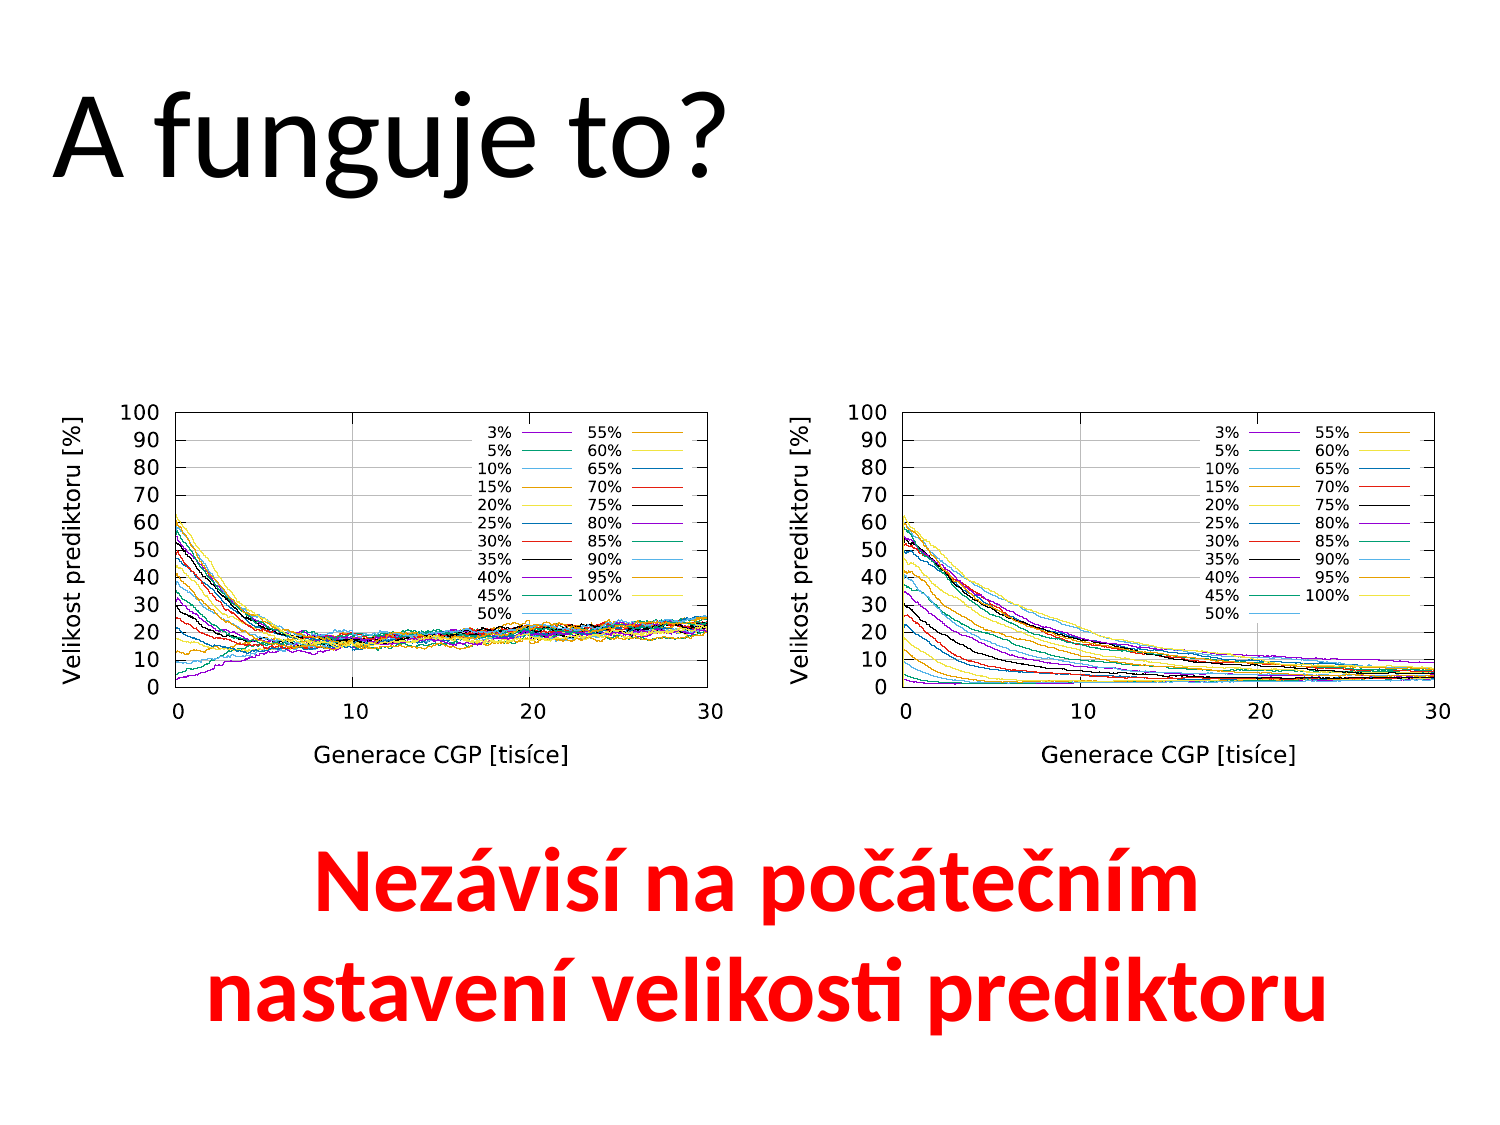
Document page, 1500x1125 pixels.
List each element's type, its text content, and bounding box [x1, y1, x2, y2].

text_box A funguje to? [37, 61, 1261, 358]
text_box Nezávisí na počátečním nastavení velikosti prediktoru [190, 812, 1346, 1048]
picture [34, 376, 750, 794]
picture [762, 376, 1478, 794]
